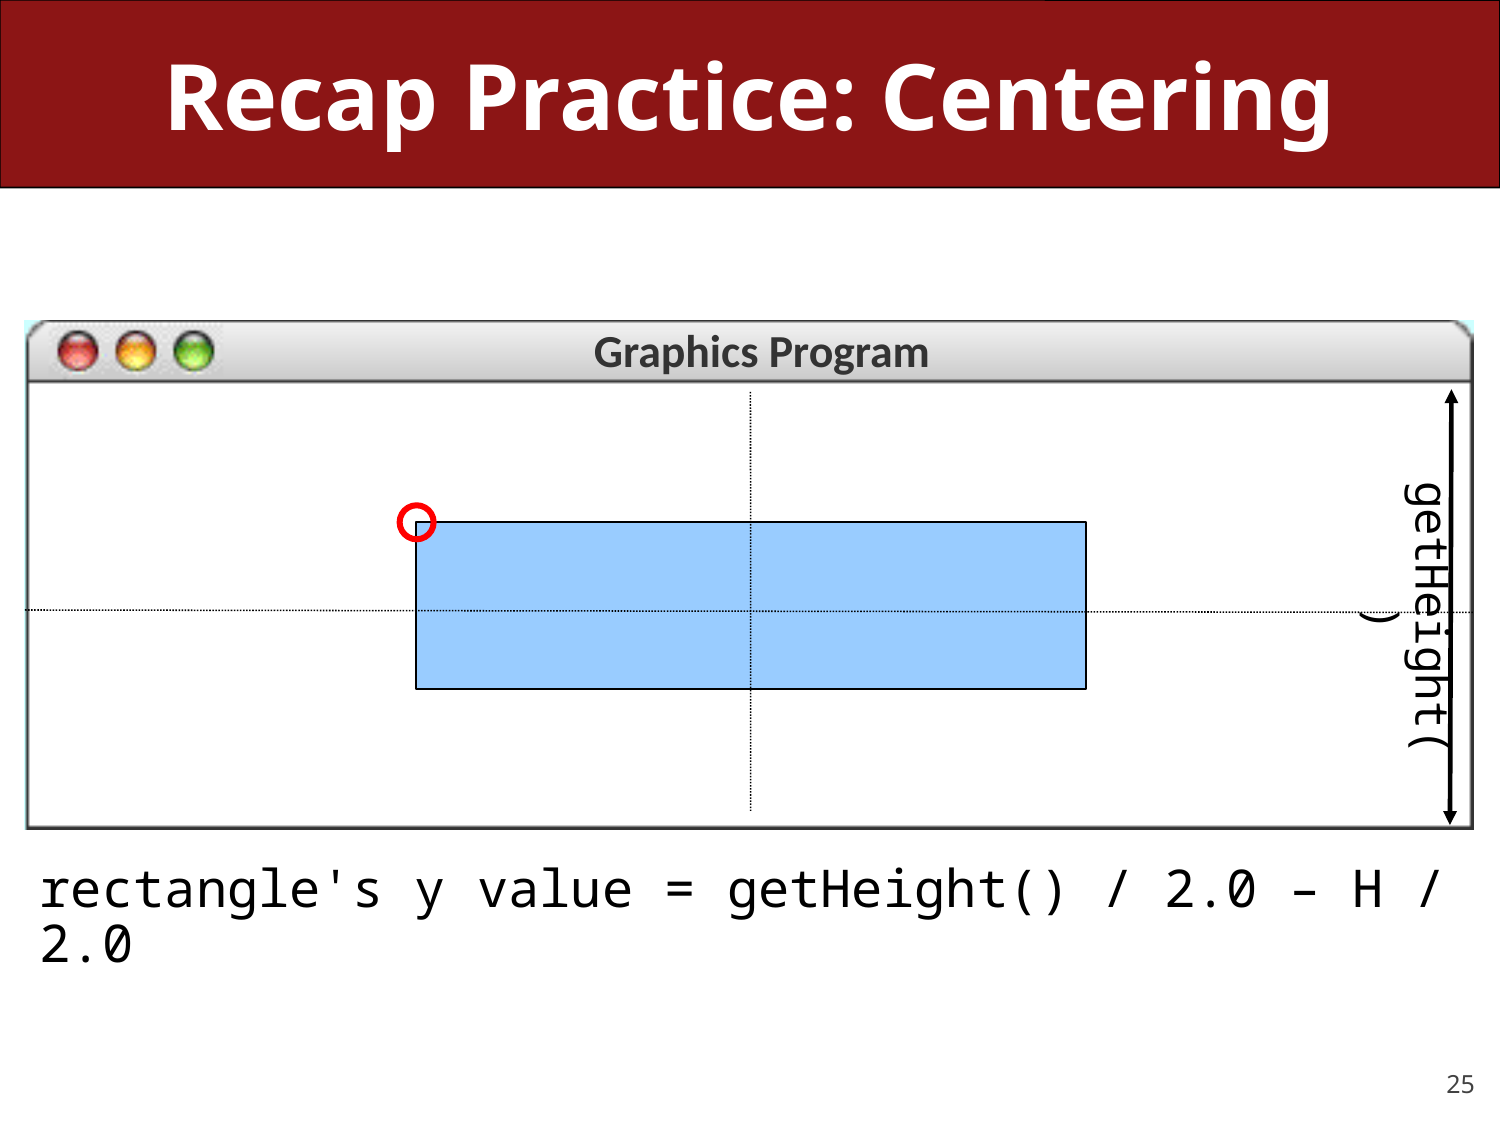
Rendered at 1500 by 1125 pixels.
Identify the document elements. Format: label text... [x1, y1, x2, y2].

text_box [24, 314, 1475, 975]
title Recap Practice: Centering [75, 0, 1425, 188]
